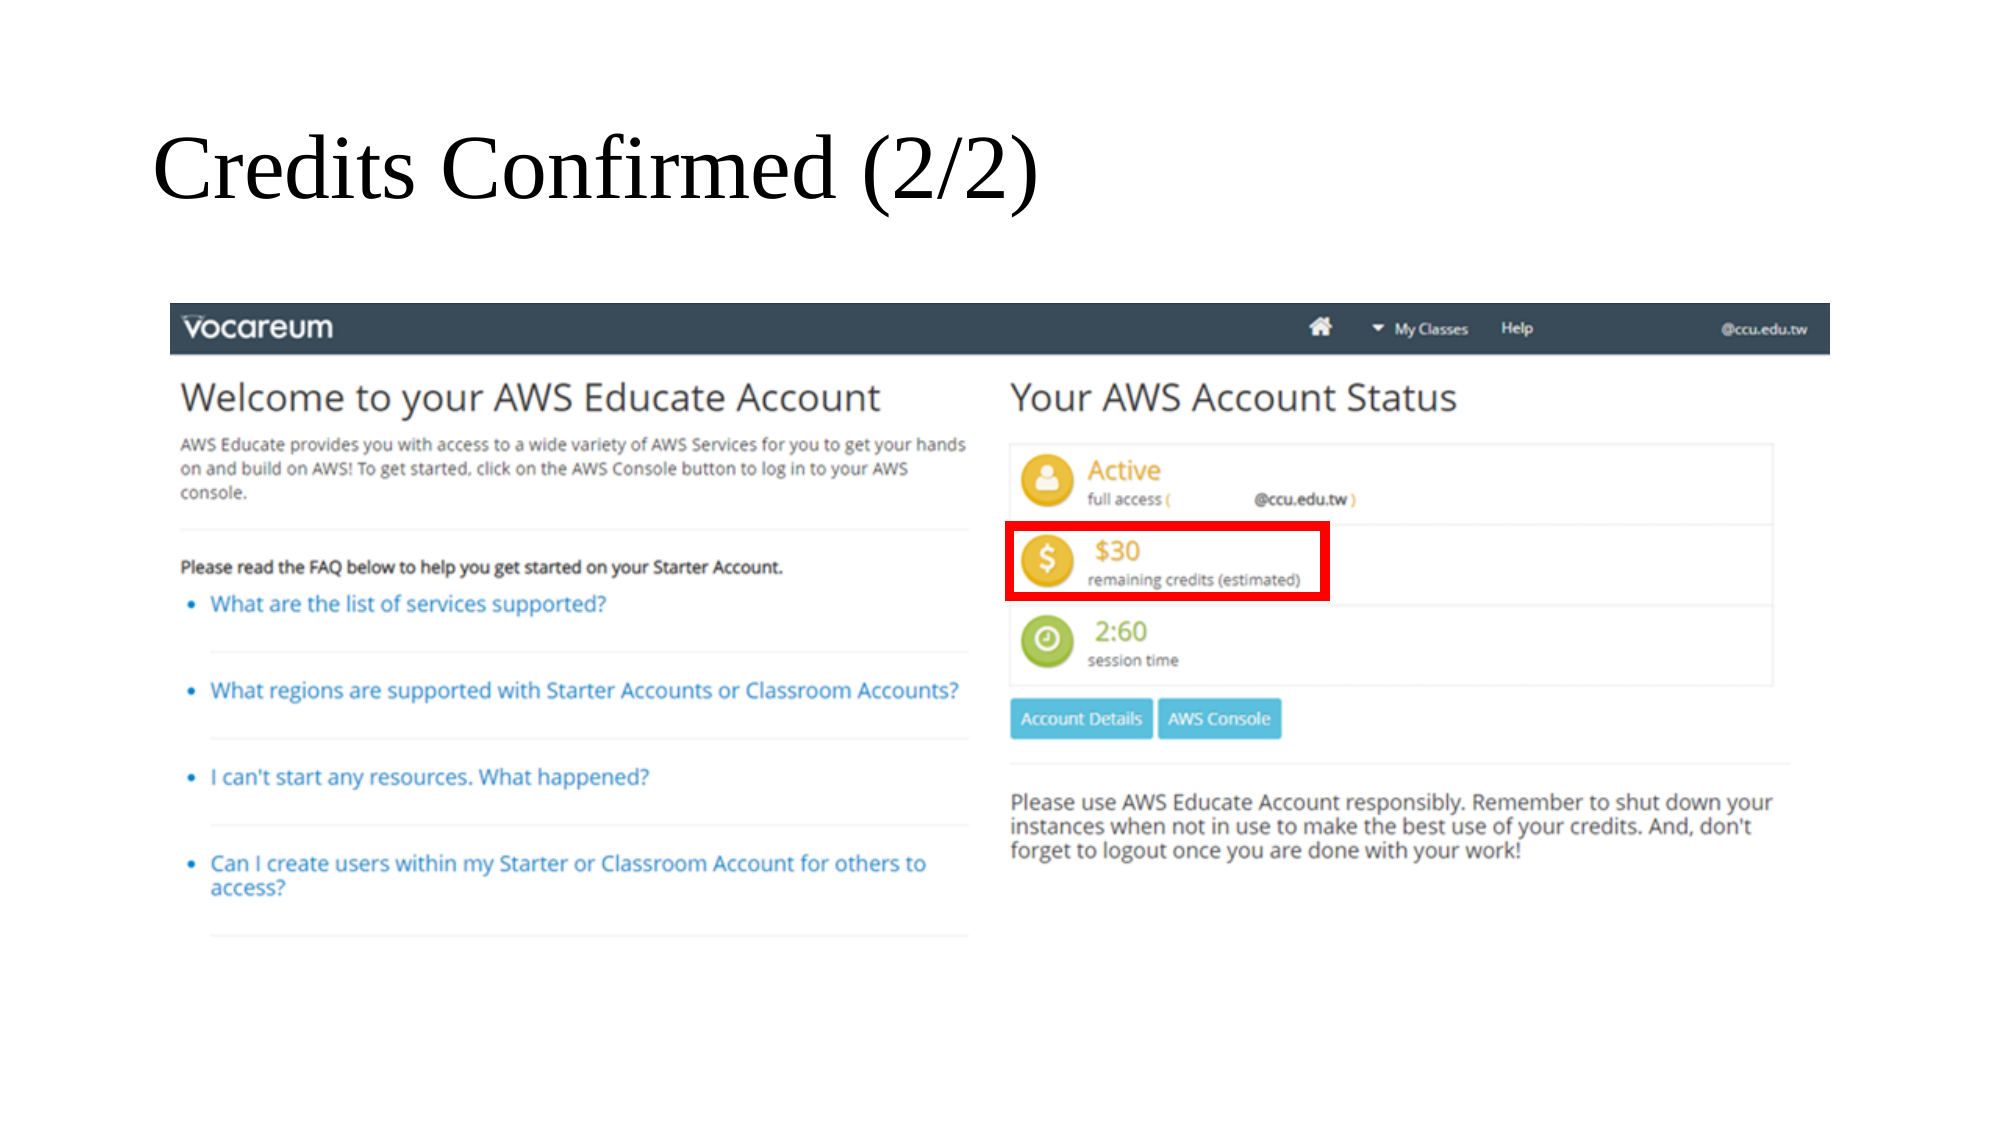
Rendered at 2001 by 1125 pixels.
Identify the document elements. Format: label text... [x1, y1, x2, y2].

title Credits Confirmed (2/2) [137, 59, 1863, 278]
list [170, 303, 1830, 956]
